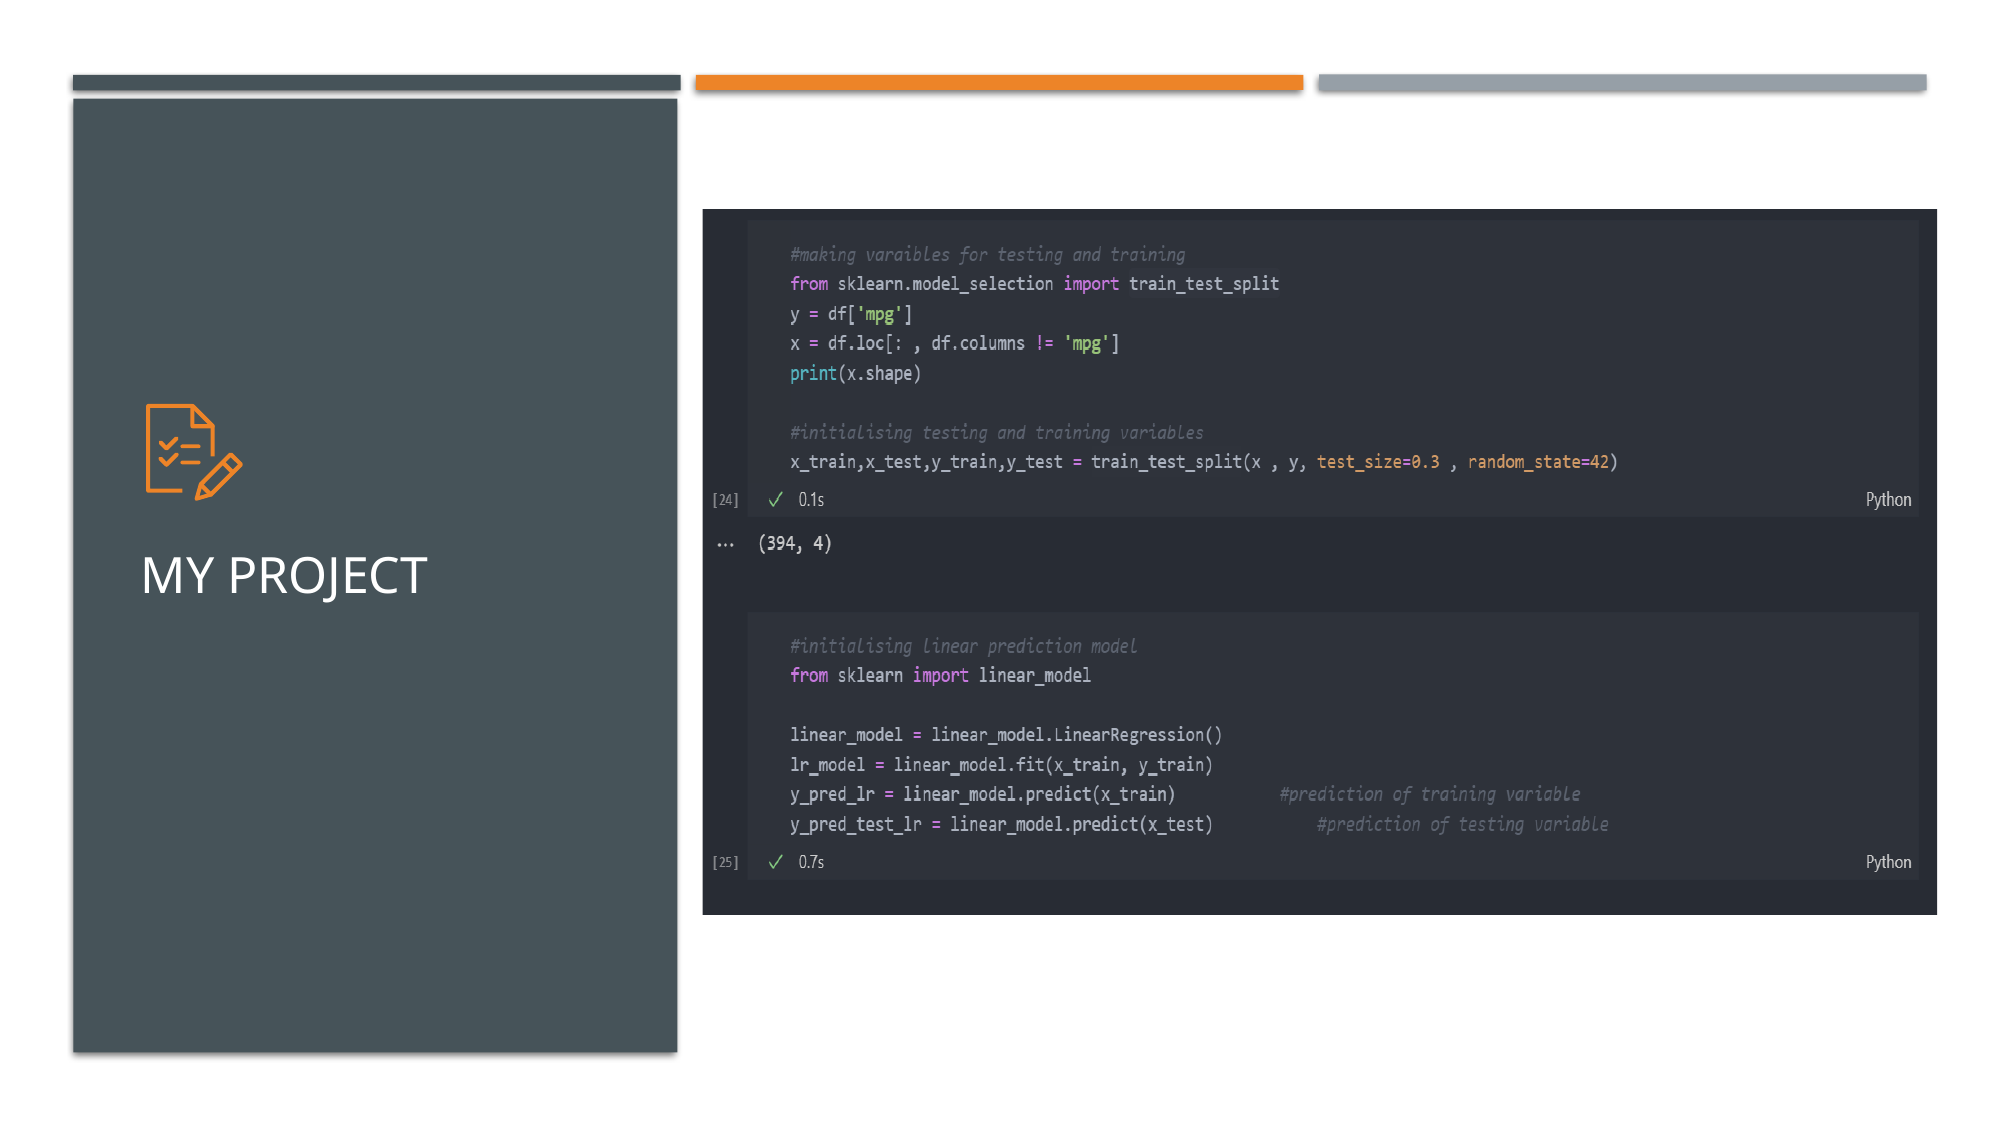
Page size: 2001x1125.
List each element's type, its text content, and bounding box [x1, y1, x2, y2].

picture [701, 209, 1938, 916]
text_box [1432, 564, 1949, 1081]
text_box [145, 403, 244, 502]
text_box My Project [125, 327, 624, 611]
